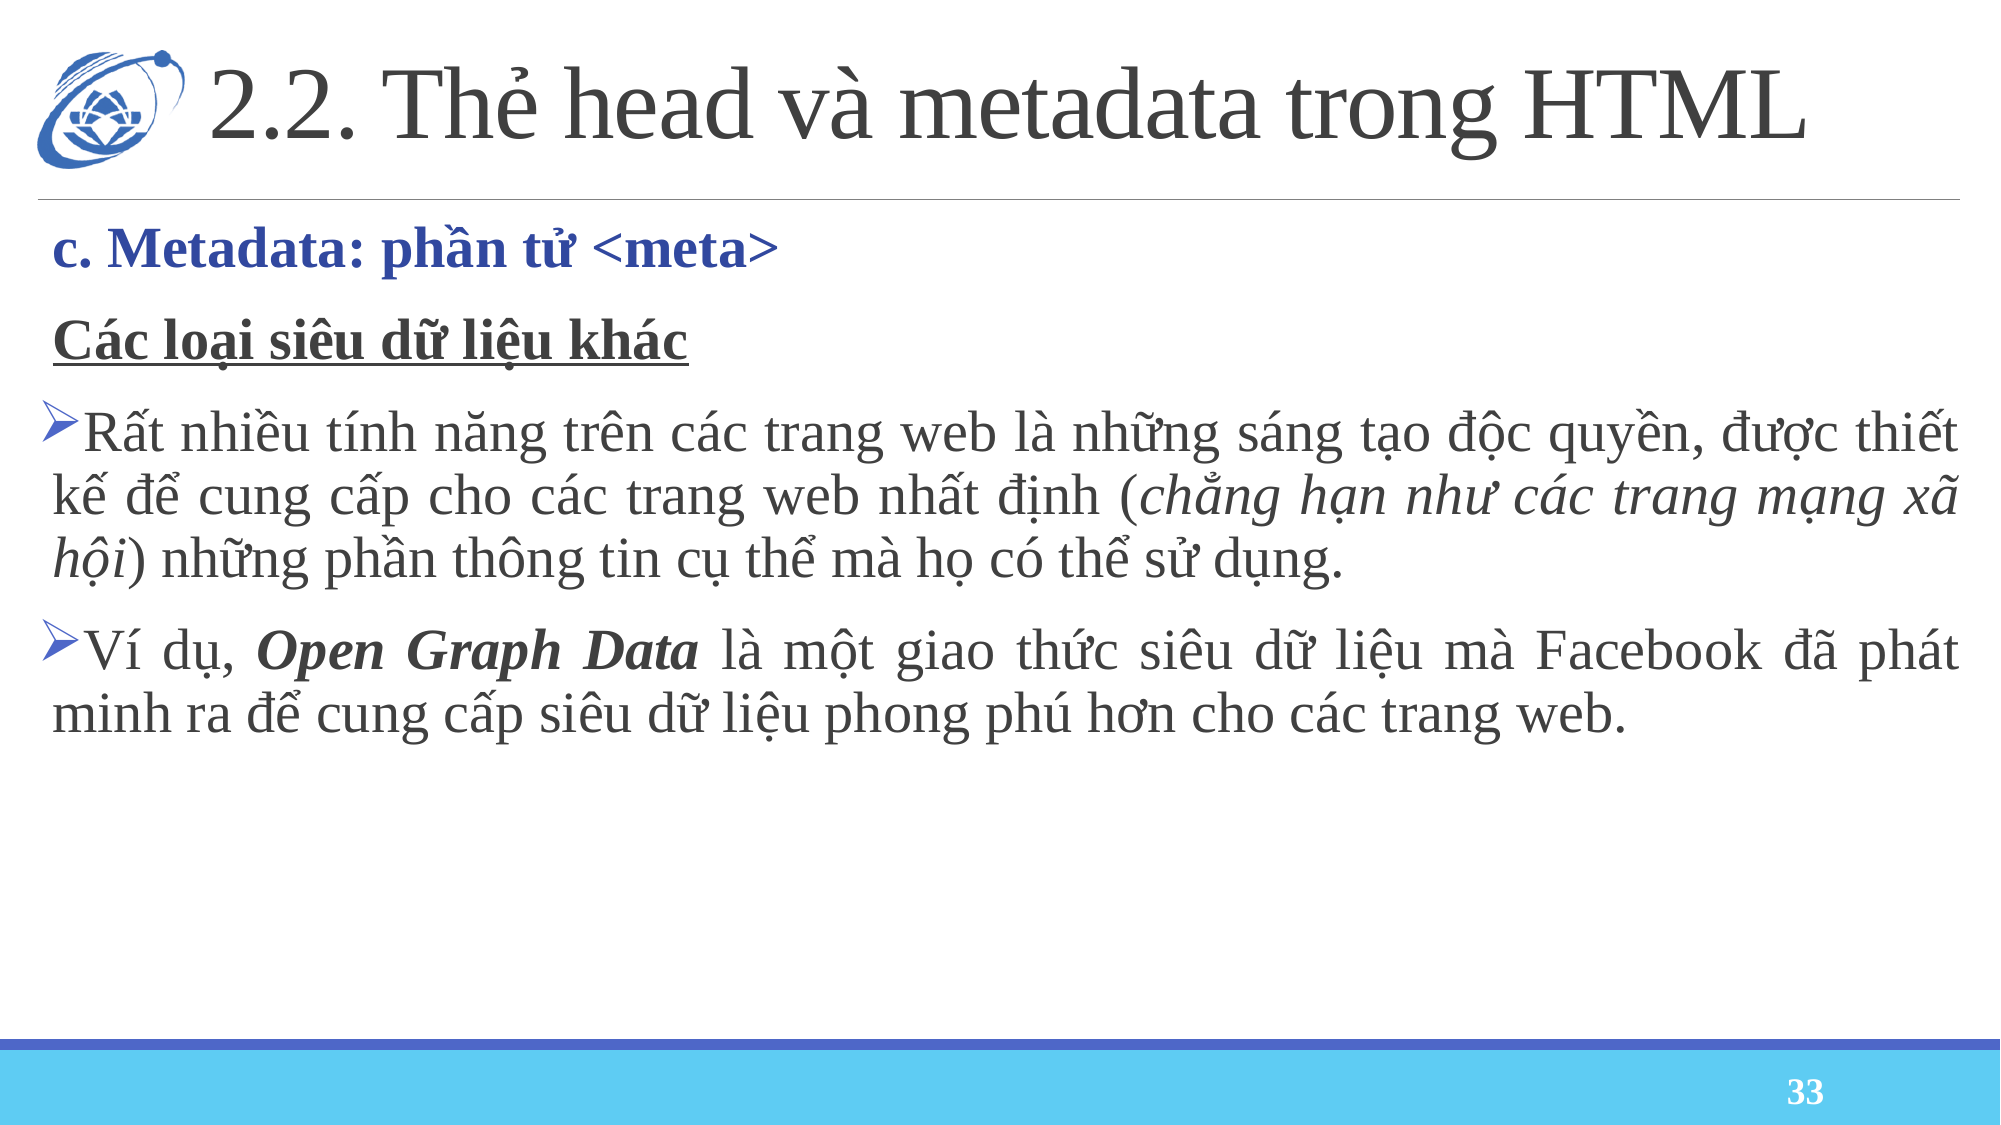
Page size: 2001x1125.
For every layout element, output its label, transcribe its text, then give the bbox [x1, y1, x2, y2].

picture [37, 34, 185, 183]
slide_number 33 [1624, 1059, 1840, 1120]
list c. Metadata: phần tử <meta> Các loại siêu dữ liệu khác Rất nhiều tính năng trên các trang web là những sáng tạo độc quyền, được thiết kế để cung cấp cho các trang web nhất định (chẳng hạn như các trang mạng xã hội) những phần thông tin cụ thể mà họ có thể sử dụng. Ví dụ, Open Graph Data là một giao thức siêu dữ liệu mà Facebook đã phát minh ra để cung cấp siêu dữ liệu phong phú hơn cho các trang web. [37, 209, 1961, 1011]
title 2.2. Thẻ head và metadata trong HTML [193, 47, 1961, 192]
